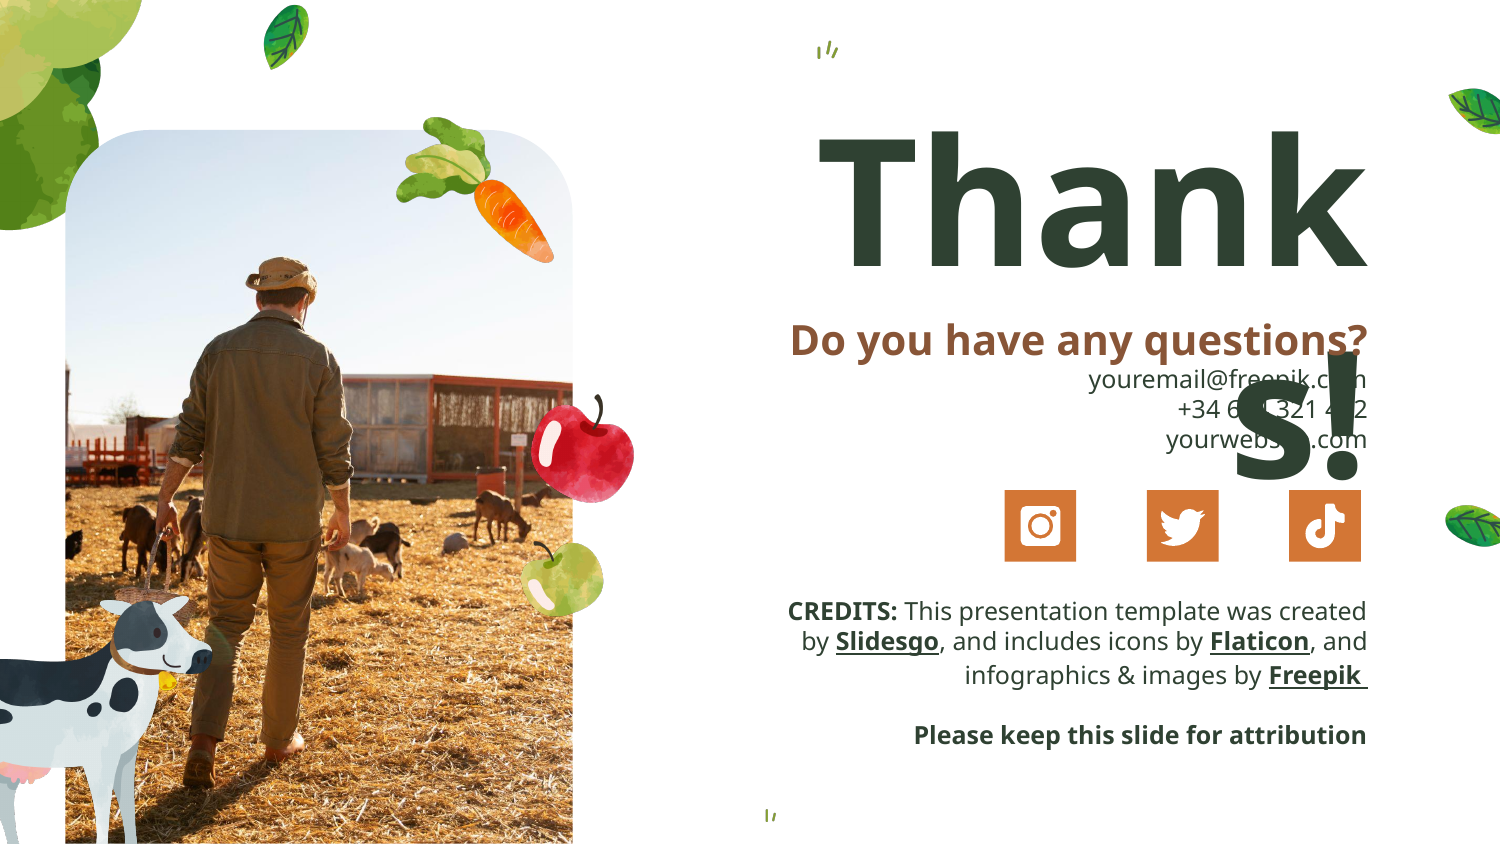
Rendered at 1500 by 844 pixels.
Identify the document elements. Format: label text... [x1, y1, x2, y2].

title Thanks! [750, 74, 1383, 288]
picture [0, 0, 676, 844]
text_box [1004, 490, 1077, 562]
text_box [1305, 503, 1345, 549]
text_box Please keep this slide for attribution [750, 704, 1383, 748]
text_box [1020, 505, 1061, 547]
text_box [1289, 490, 1361, 562]
text_box [1160, 508, 1205, 546]
text_box [1146, 490, 1219, 562]
picture [1432, 476, 1500, 576]
picture [1436, 62, 1500, 158]
picture [750, 798, 787, 830]
subtitle Do you have any questions? youremail@freepik.com +34 654 321 432 yourwebsite.com [750, 297, 1383, 471]
picture [807, 33, 845, 65]
